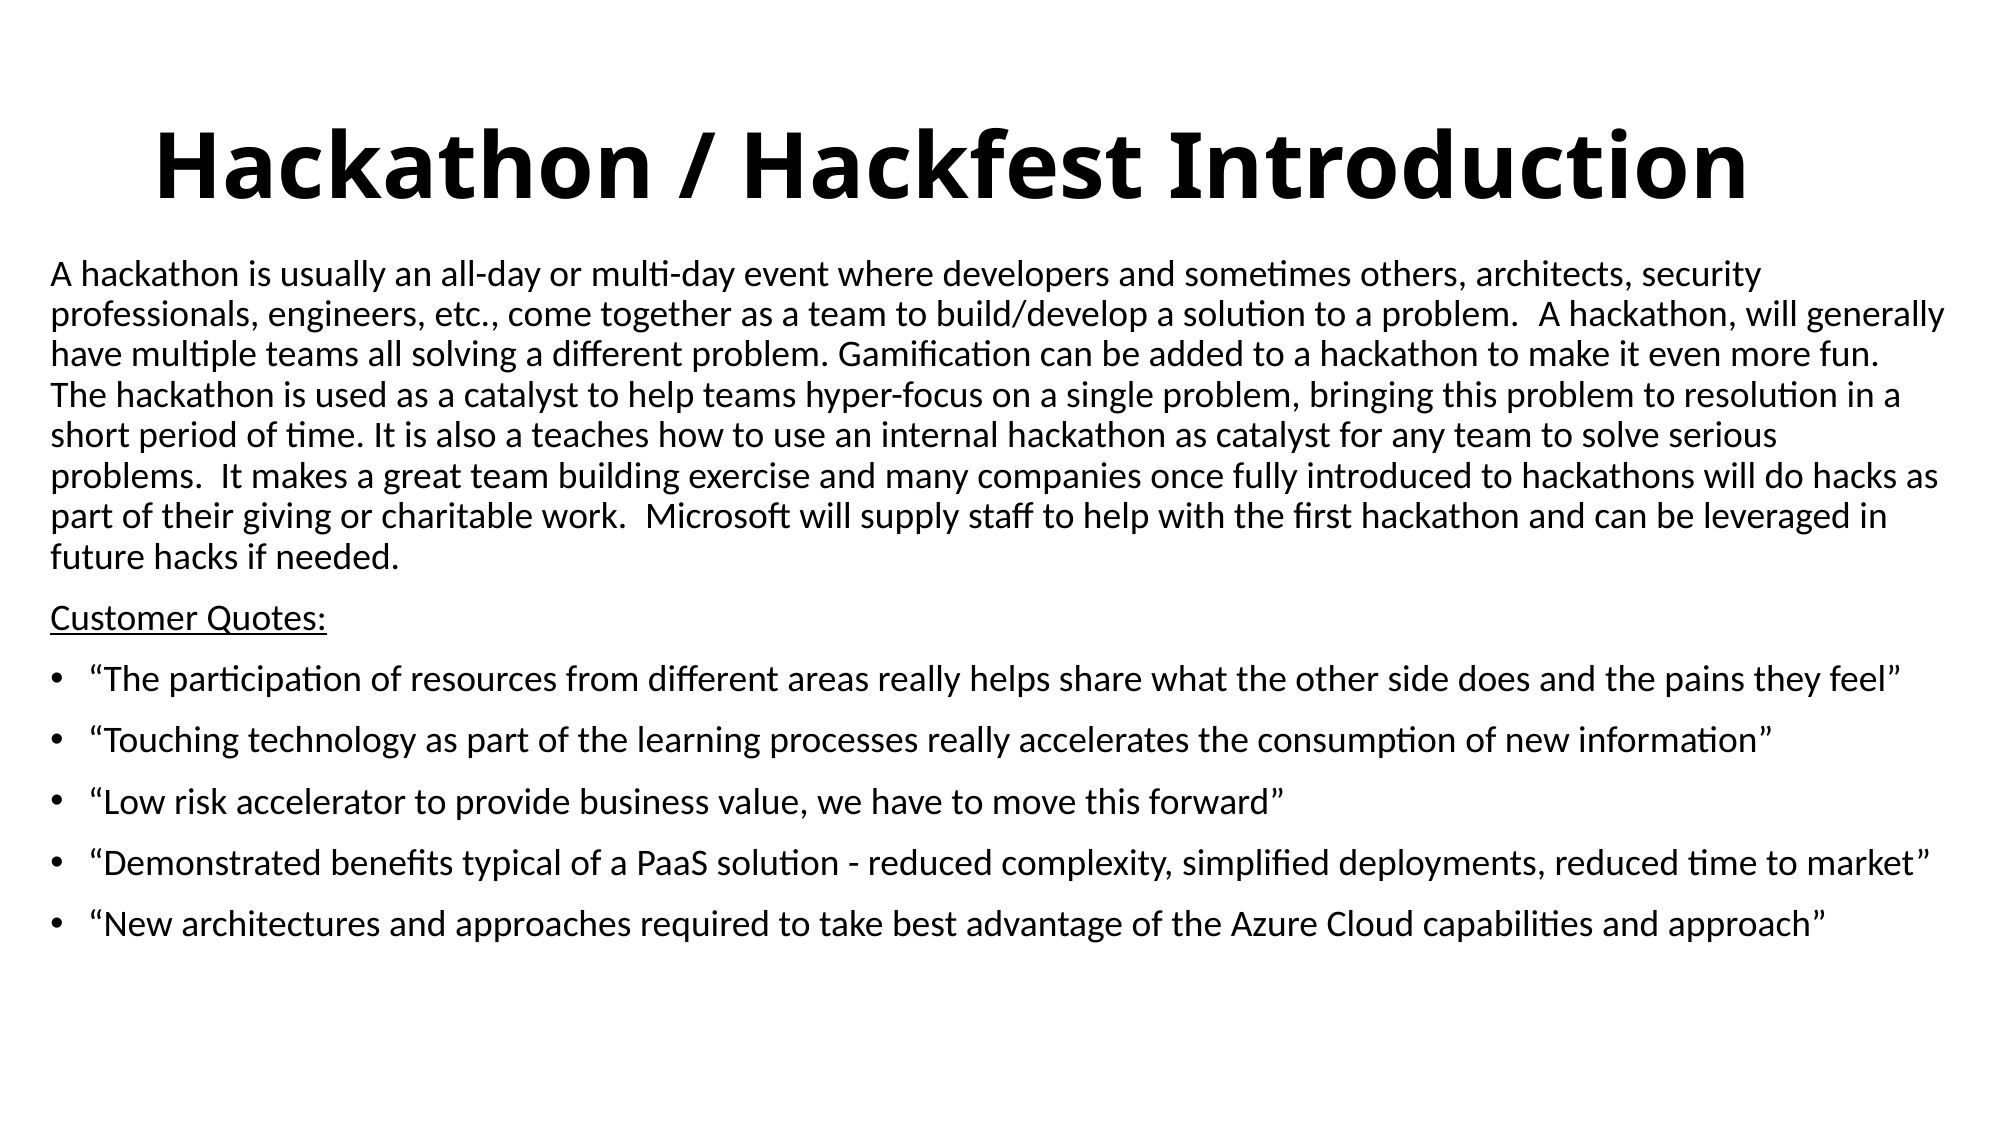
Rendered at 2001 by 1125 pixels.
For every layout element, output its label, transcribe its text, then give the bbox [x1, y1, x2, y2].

title Hackathon / Hackfest Introduction [137, 59, 1863, 246]
list A hackathon is usually an all-day or multi-day event where developers and sometimes others, architects, security professionals, engineers, etc., come together as a team to build/develop a solution to a problem. A hackathon, will generally have multiple teams all solving a different problem. Gamification can be added to a hackathon to make it even more fun. The hackathon is used as a catalyst to help teams hyper-focus on a single problem, bringing this problem to resolution in a short period of time. It is also a teaches how to use an internal hackathon as catalyst for any team to solve serious problems. It makes a great team building exercise and many companies once fully introduced to hackathons will do hacks as part of their giving or charitable work. Microsoft will supply staff to help with the first hackathon and can be leveraged in future hacks if needed. Customer Quotes: “The participation of resources from different areas really helps share what the other side does and the pains they feel” “Touching technology as part of the learning processes really accelerates the consumption of new information” “Low risk accelerator to provide business value, we have to move this forward” “Demonstrated benefits typical of a PaaS solution - reduced complexity, simplified deployments, reduced time to market” “New architectures and approaches required to take best advantage of the Azure Cloud capabilities and approach” [35, 246, 1964, 1084]
